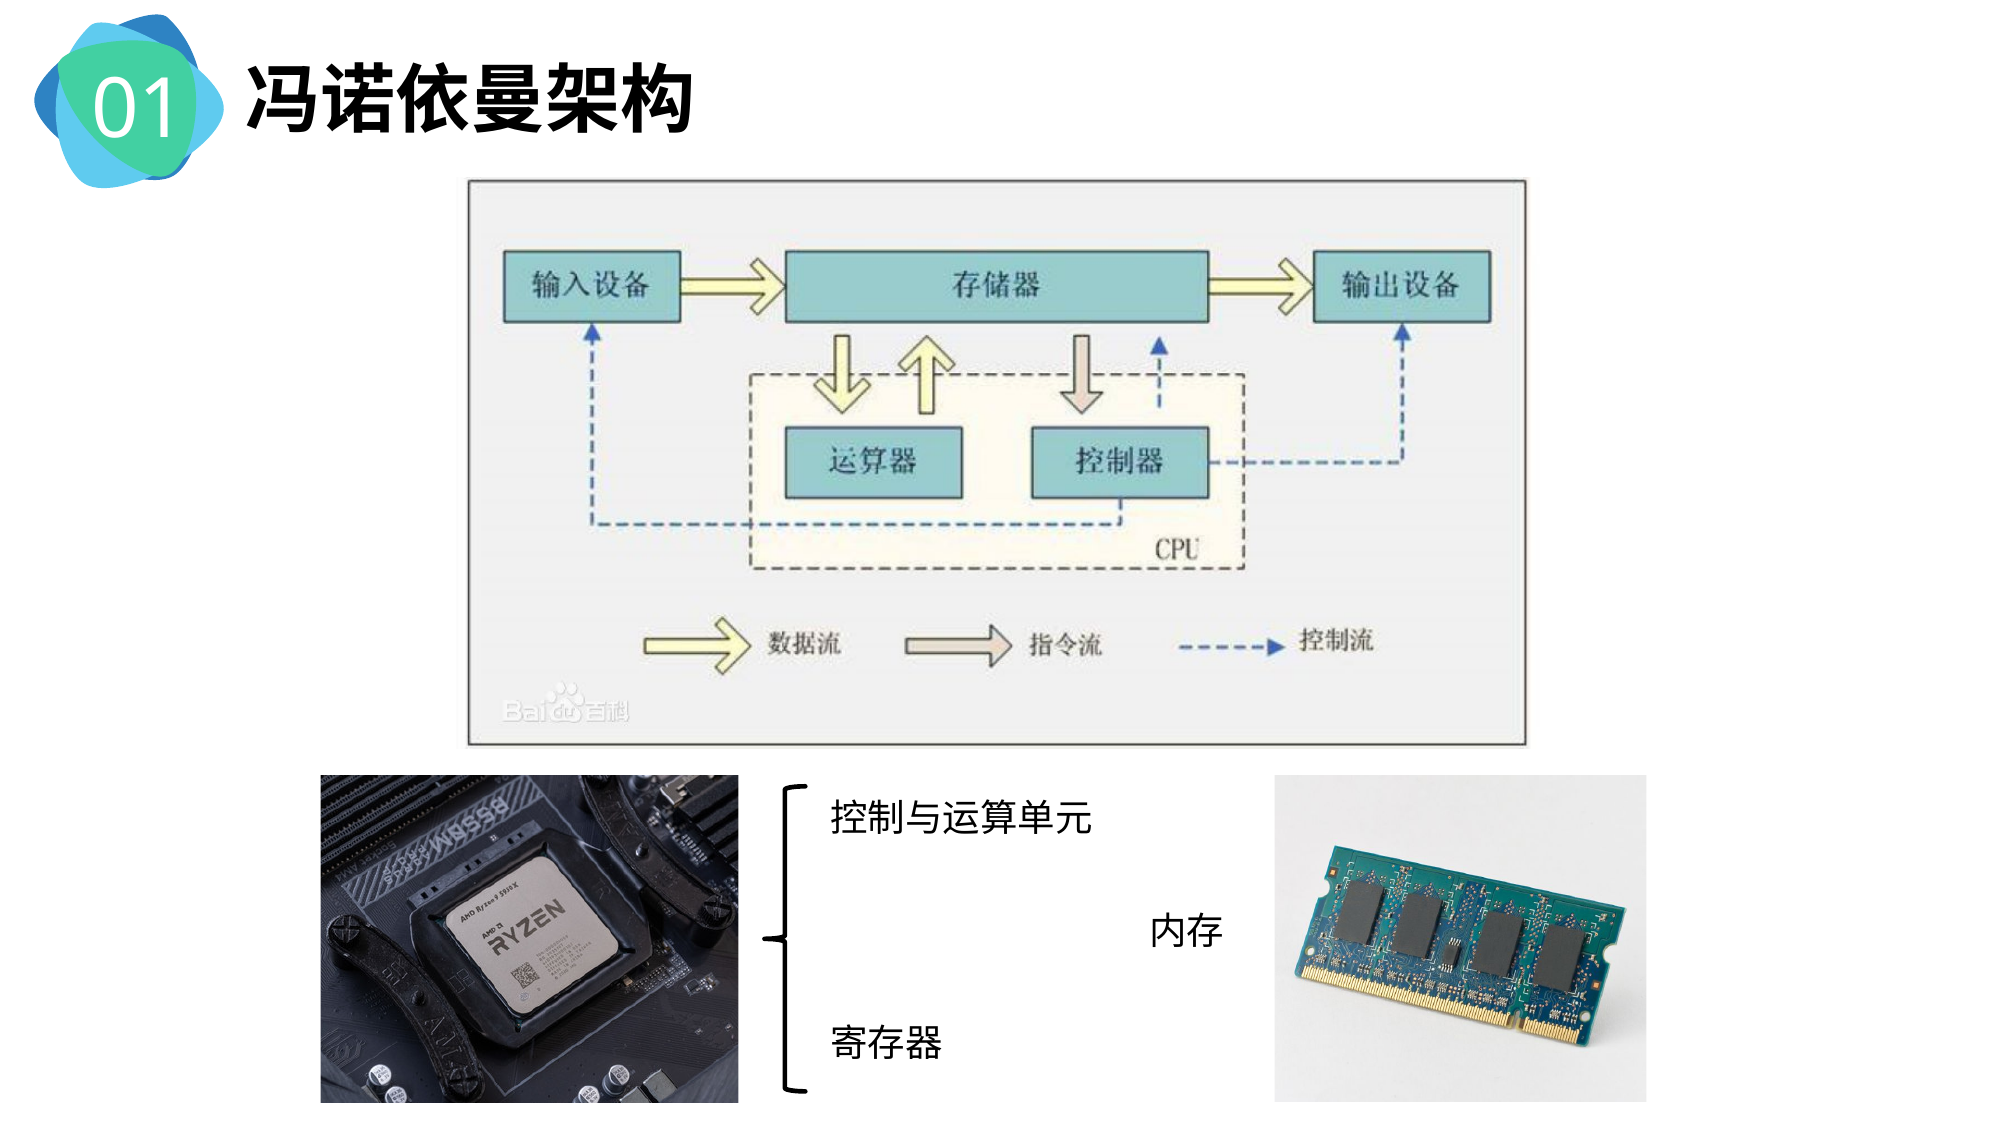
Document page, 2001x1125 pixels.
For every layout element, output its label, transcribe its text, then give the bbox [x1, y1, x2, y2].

picture [320, 775, 740, 1103]
text_box [763, 785, 807, 1093]
text_box 冯诺依曼架构 [238, 43, 1068, 149]
text_box 控制与运算单元 寄存器 [815, 786, 1165, 1072]
picture [455, 176, 1545, 749]
text_box 内存 [1134, 899, 1269, 960]
picture [1273, 775, 1647, 1103]
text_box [28, 0, 233, 209]
